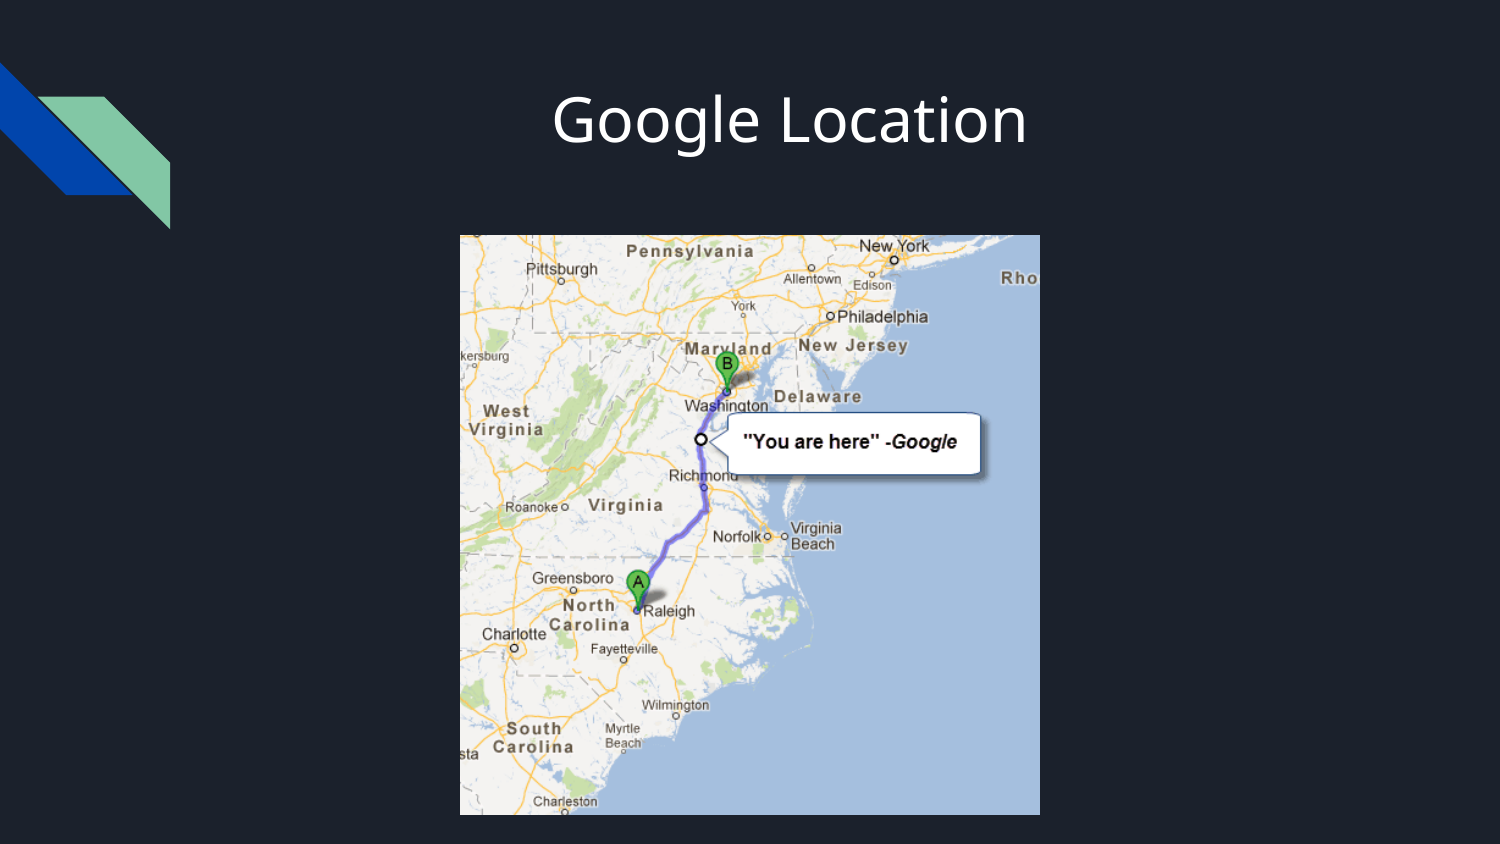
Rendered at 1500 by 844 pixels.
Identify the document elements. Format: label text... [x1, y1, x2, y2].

picture [460, 234, 1040, 815]
title Google Location [212, 64, 1368, 215]
